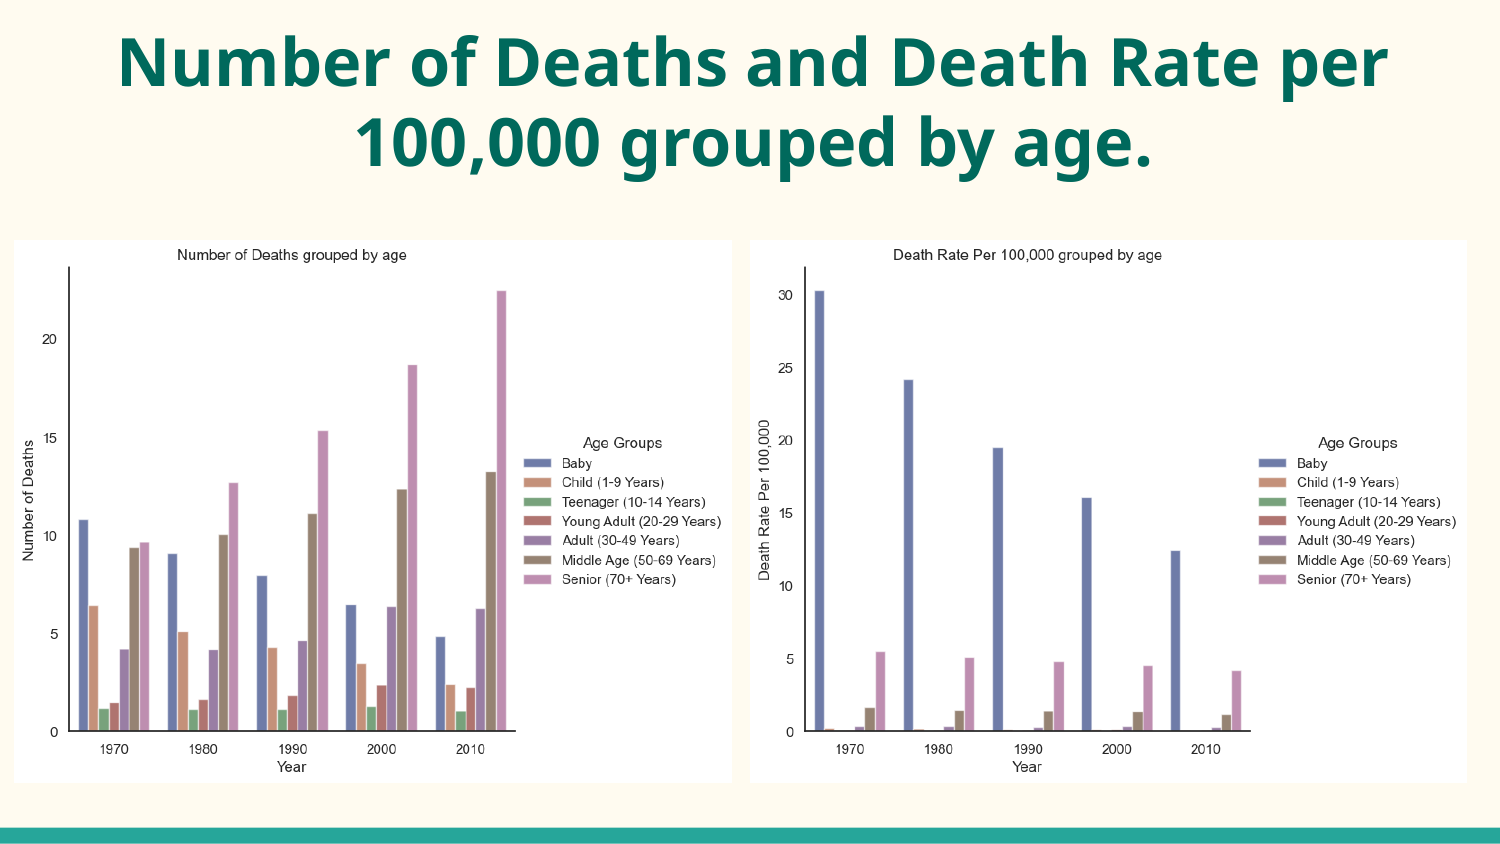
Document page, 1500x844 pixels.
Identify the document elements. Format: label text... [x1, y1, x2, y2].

picture [749, 240, 1468, 783]
text_box Number of Deaths and Death Rate per 100,000 grouped by age. [3, 4, 1500, 114]
picture [14, 240, 733, 783]
